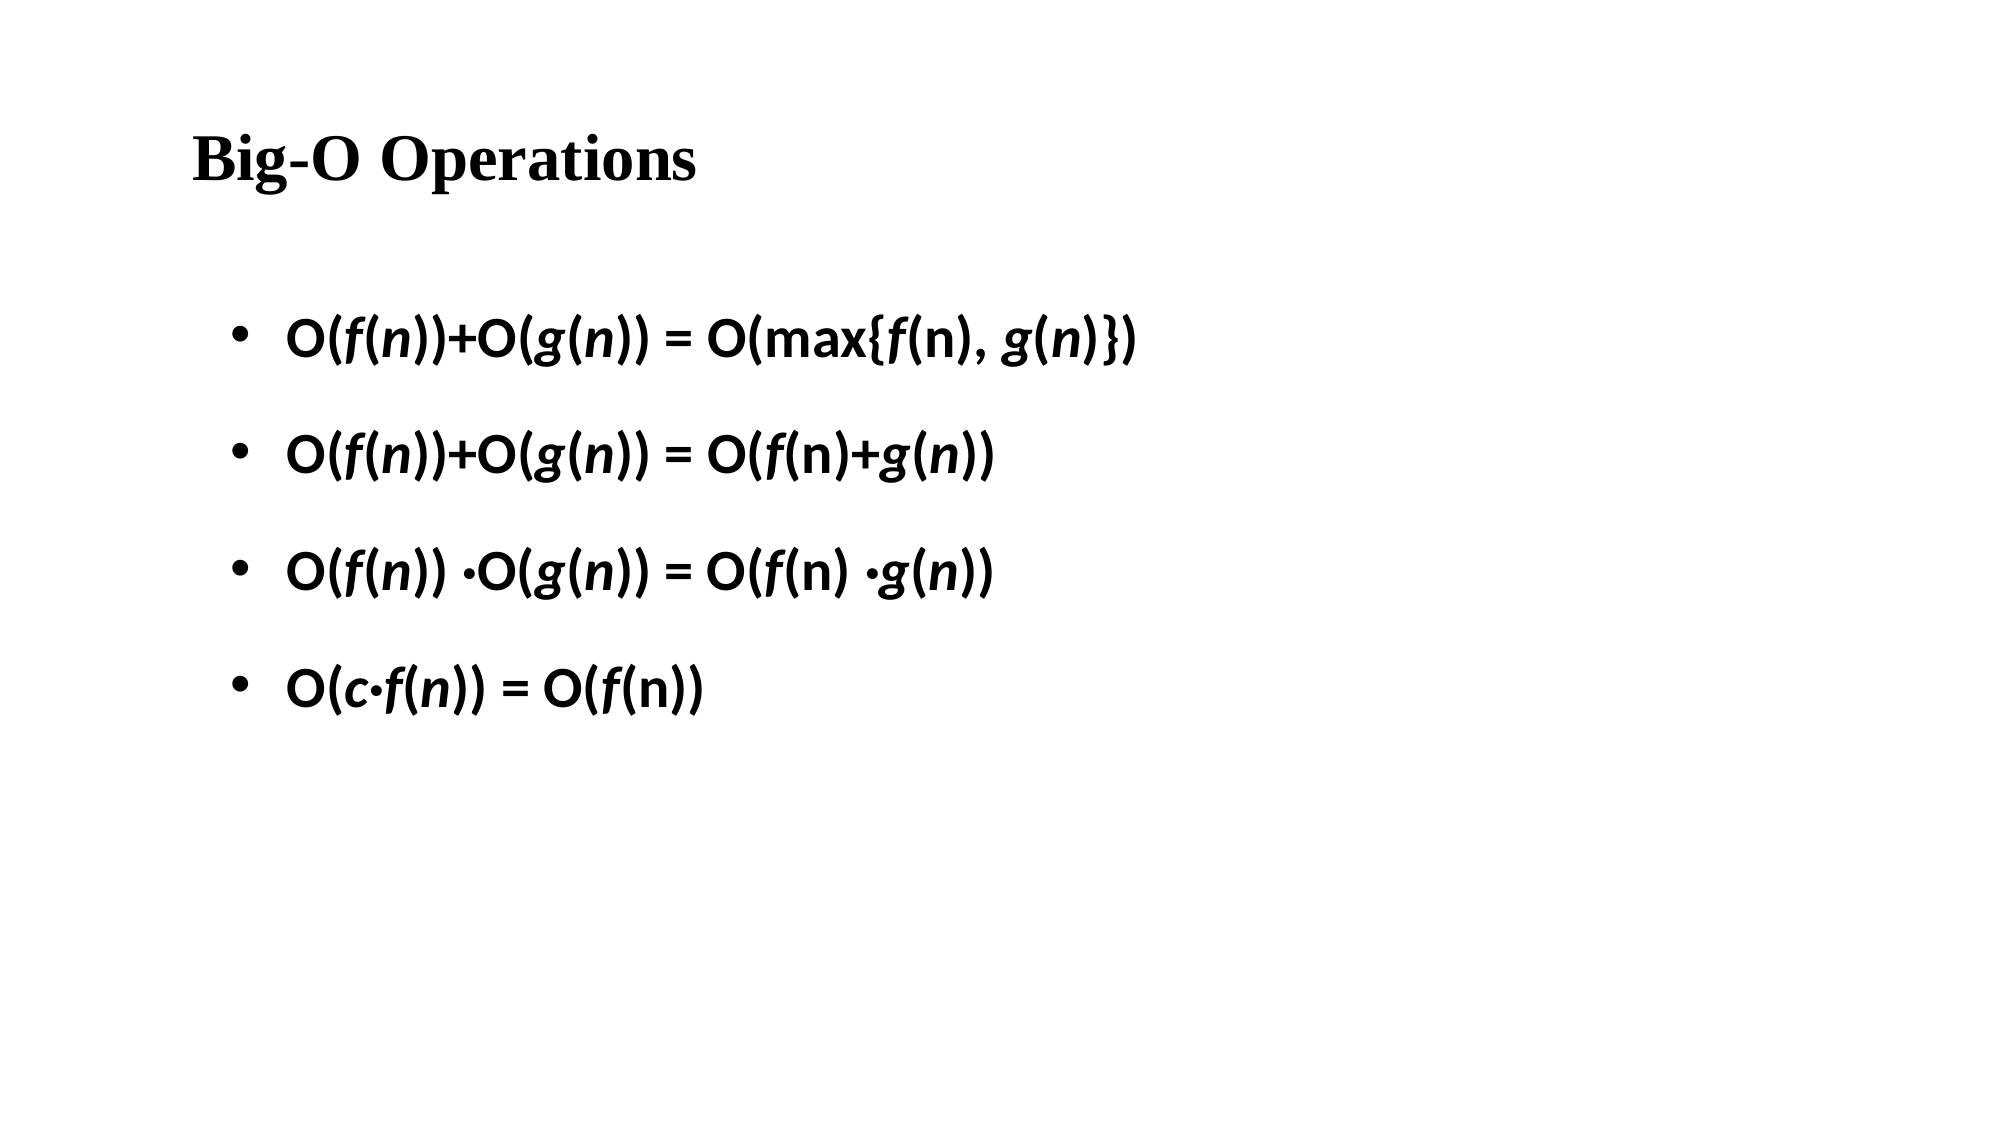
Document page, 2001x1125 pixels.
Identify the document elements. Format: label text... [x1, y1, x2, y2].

list O(f(n))+O(g(n)) = O(max{f(n), g(n)}) O(f(n))+O(g(n)) = O(f(n)+g(n)) O(f(n)) ·O(g(n)) = O(f(n) ·g(n)) O(c·f(n)) = O(f(n)) [215, 256, 1575, 1084]
title Big-O Operations [176, 97, 1556, 211]
